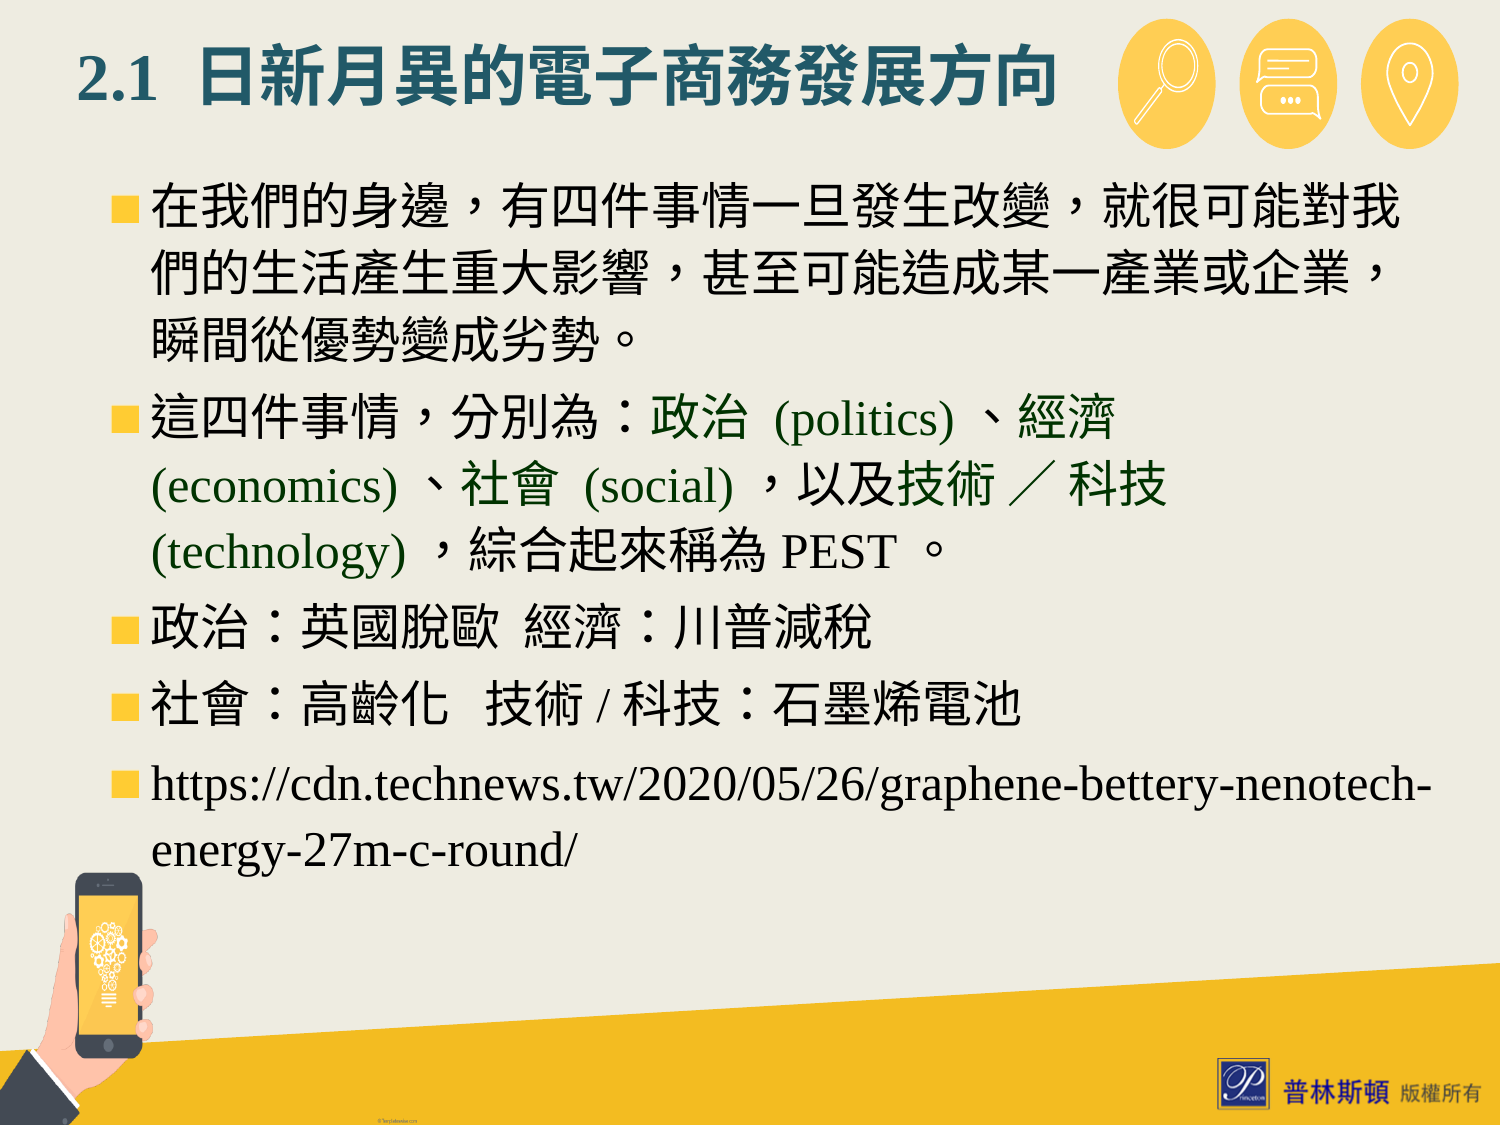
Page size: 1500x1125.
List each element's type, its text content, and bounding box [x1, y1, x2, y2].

picture [103, 397, 139, 433]
picture [103, 685, 139, 721]
picture [1217, 1058, 1500, 1125]
picture [103, 187, 139, 223]
list 在我們的身邊，有四件事情一旦發生改變，就很可能對我們的生活產生重大影響，甚至可能造成某一產業或企業，瞬間從優勢變成劣勢。 這四件事情，分別為：政治 (politics)、經濟 (economics)、社會 (social)，以及技術 ∕ 科技 (technology)，綜合起來稱為PEST。 政治：英國脫歐 經濟：川普減稅 社會：高齡化 技術/科技：石墨烯電池 https://cdn.technews.tw/2020/05/26/graphene-bettery-nenotech-energy-27m-c-round/ [76, 160, 1459, 1059]
picture [0, 810, 420, 1125]
picture [103, 608, 139, 644]
picture [103, 762, 139, 798]
title 2.1 日新月異的電子商務發展方向 [76, 19, 1459, 114]
